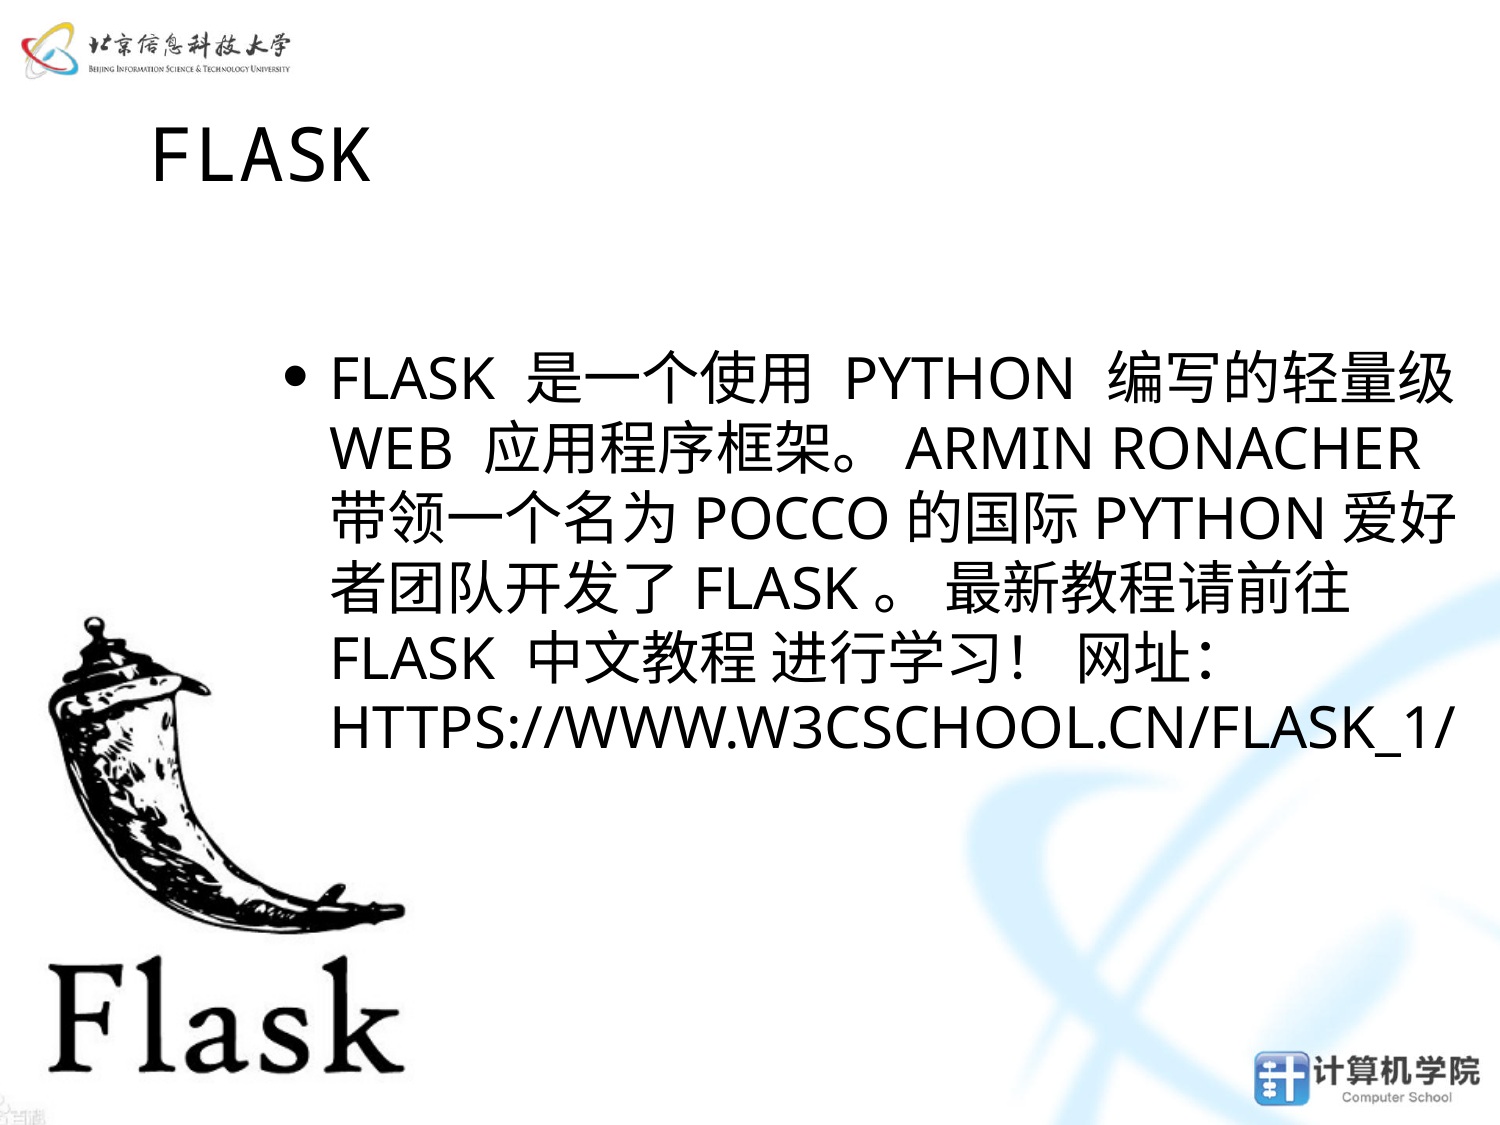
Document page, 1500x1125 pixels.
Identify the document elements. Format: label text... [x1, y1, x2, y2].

title FLASK [134, 97, 1367, 206]
list Flask 是一个使用 Python 编写的轻量级 Web 应用程序框架。Armin Ronacher带领一个名为Pocco的国际Python爱好者团队开发了Flask。 最新教程请前往 Flask 中文教程 进行学习！ 网址：https://www.w3cschool.cn/flask_1/ [267, 205, 1500, 990]
picture [0, 0, 1500, 1125]
